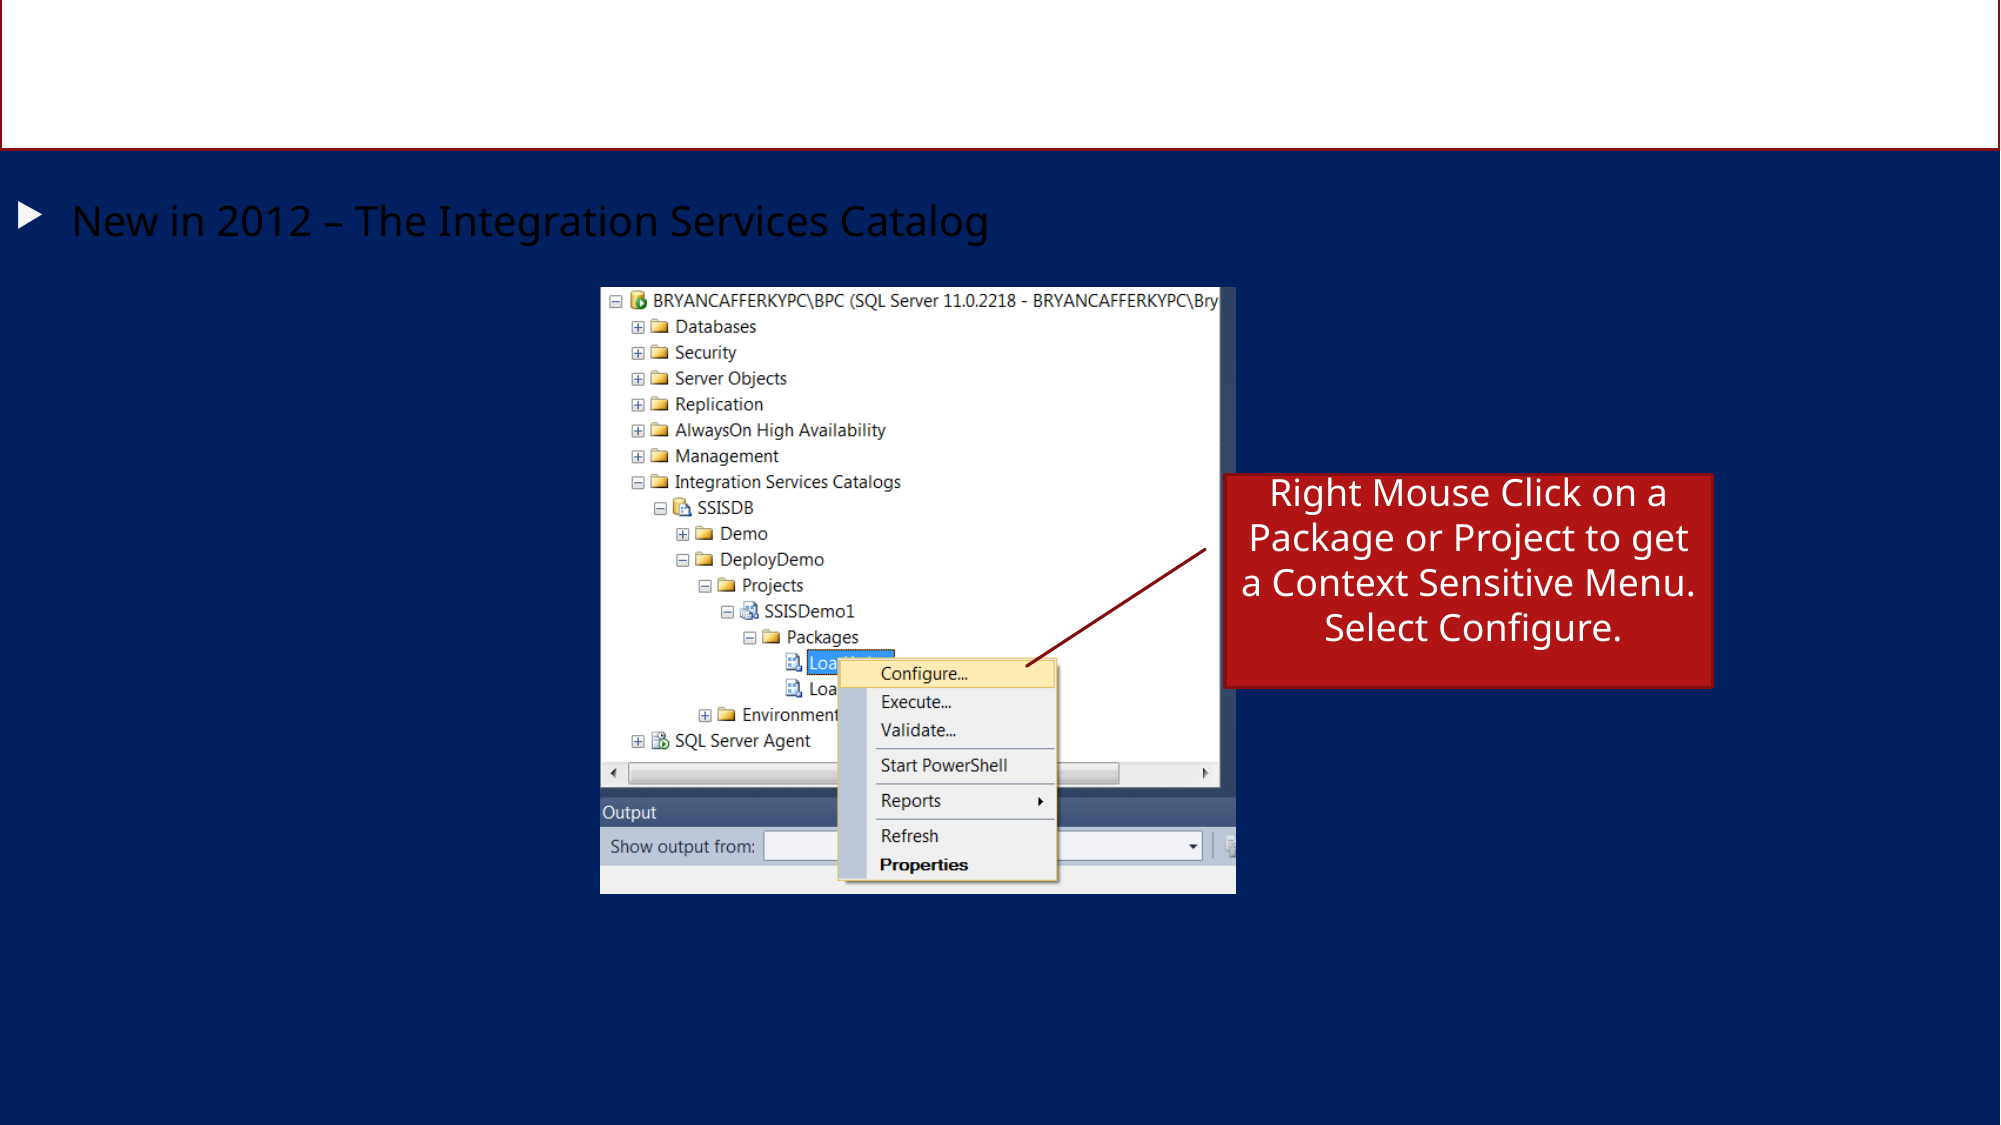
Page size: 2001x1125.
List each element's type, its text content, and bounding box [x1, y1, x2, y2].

text_box Right Mouse Click on a Package or Project to get a Context Sensitive Menu. Select Configure. [1242, 473, 1714, 689]
subtitle New in 2012 – The Integration Services Catalog [0, 187, 1050, 275]
picture [599, 287, 1236, 894]
